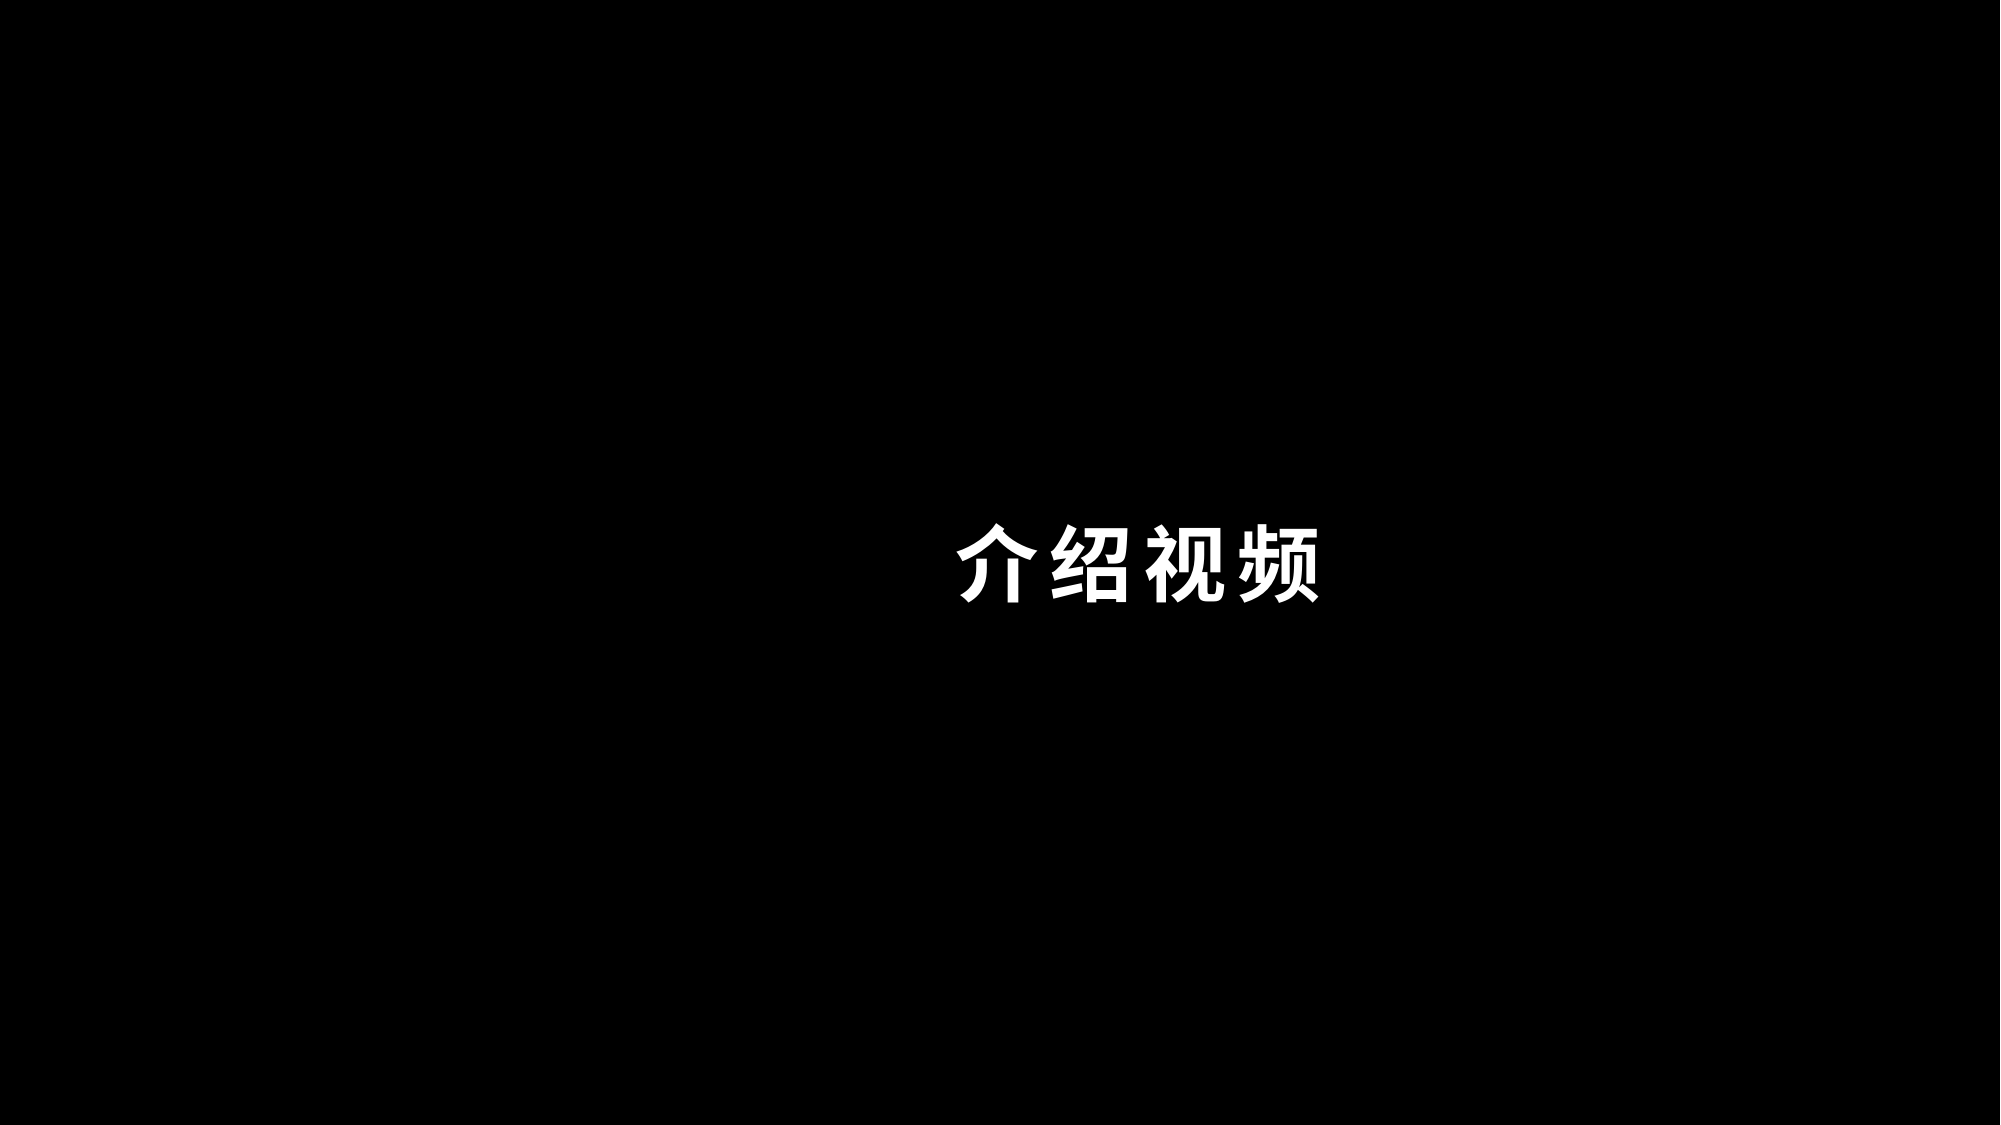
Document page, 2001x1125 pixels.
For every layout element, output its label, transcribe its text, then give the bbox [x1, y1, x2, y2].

text_box 绍 [1035, 504, 1128, 620]
text_box 视 [1128, 504, 1242, 620]
text_box 频 [1242, 504, 1336, 620]
text_box 介 [941, 504, 1035, 620]
